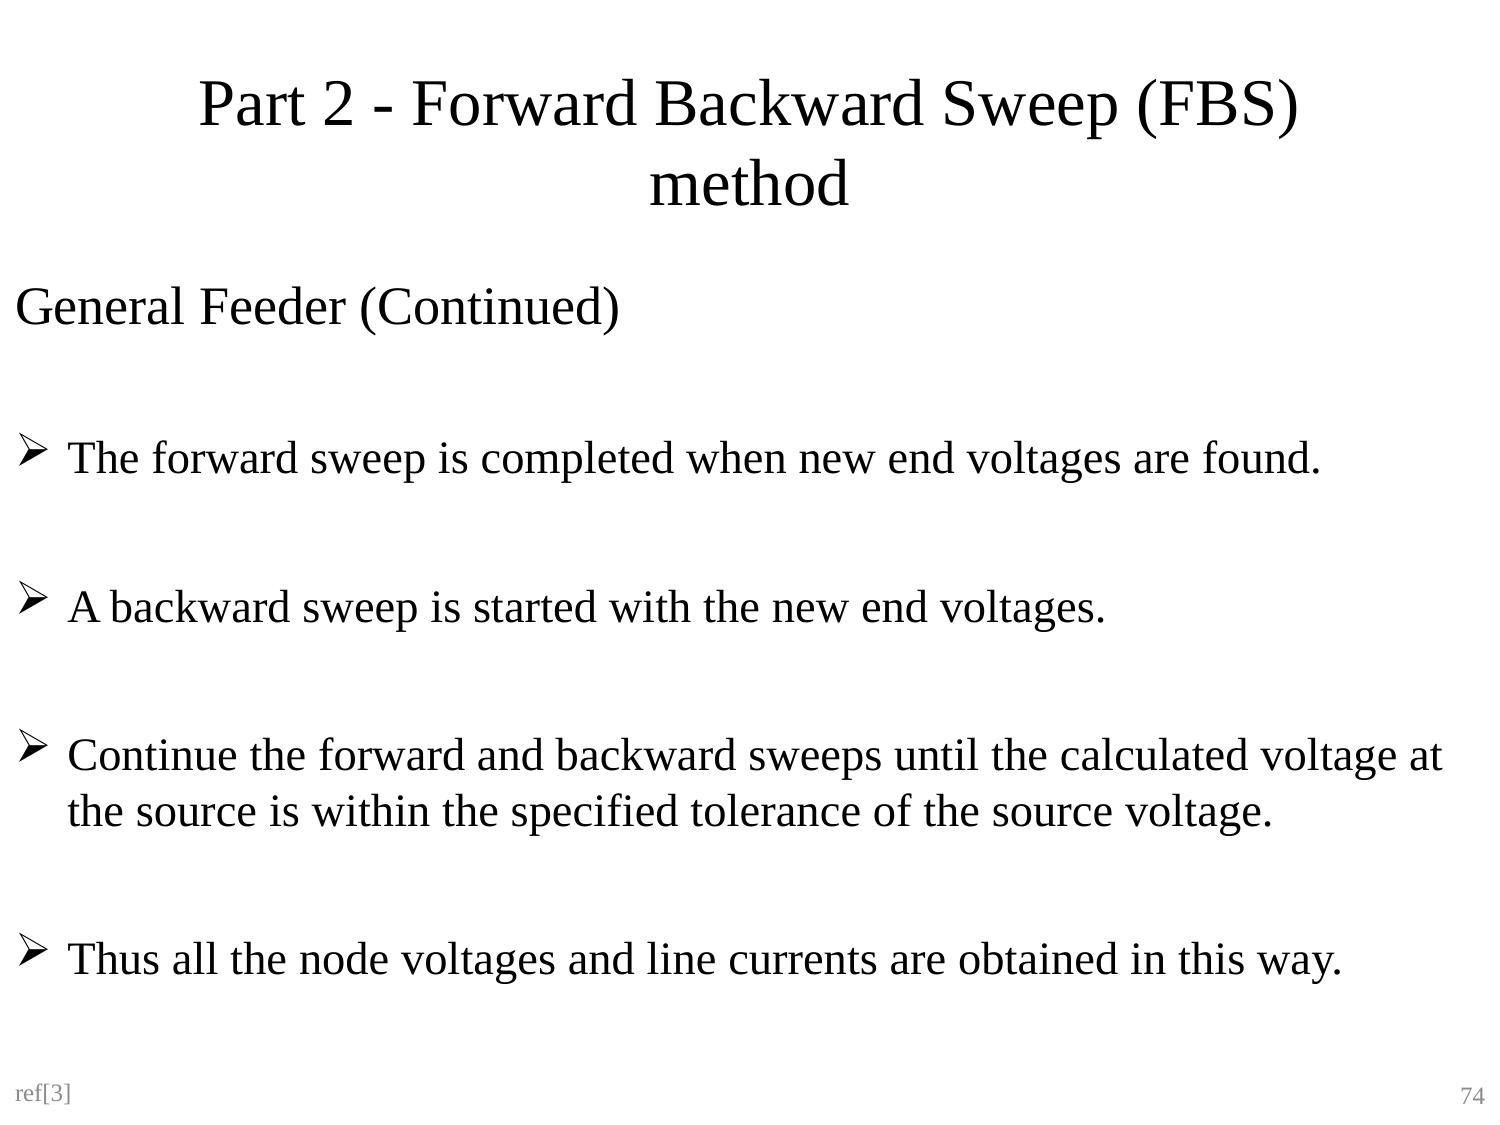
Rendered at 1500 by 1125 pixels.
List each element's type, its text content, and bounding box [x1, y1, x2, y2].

list General Feeder (Continued) The forward sweep is completed when new end voltages are found. A backward sweep is started with the new end voltages. Continue the forward and backward sweeps until the calculated voltage at the source is within the specified tolerance of the source voltage. Thus all the node voltages and line currents are obtained in this way. [0, 262, 1500, 1005]
slide_number 74 [1149, 1065, 1500, 1125]
footer ref[3] [0, 1061, 475, 1122]
title Part 2 - Forward Backward Sweep (FBS) method [75, 45, 1425, 233]
